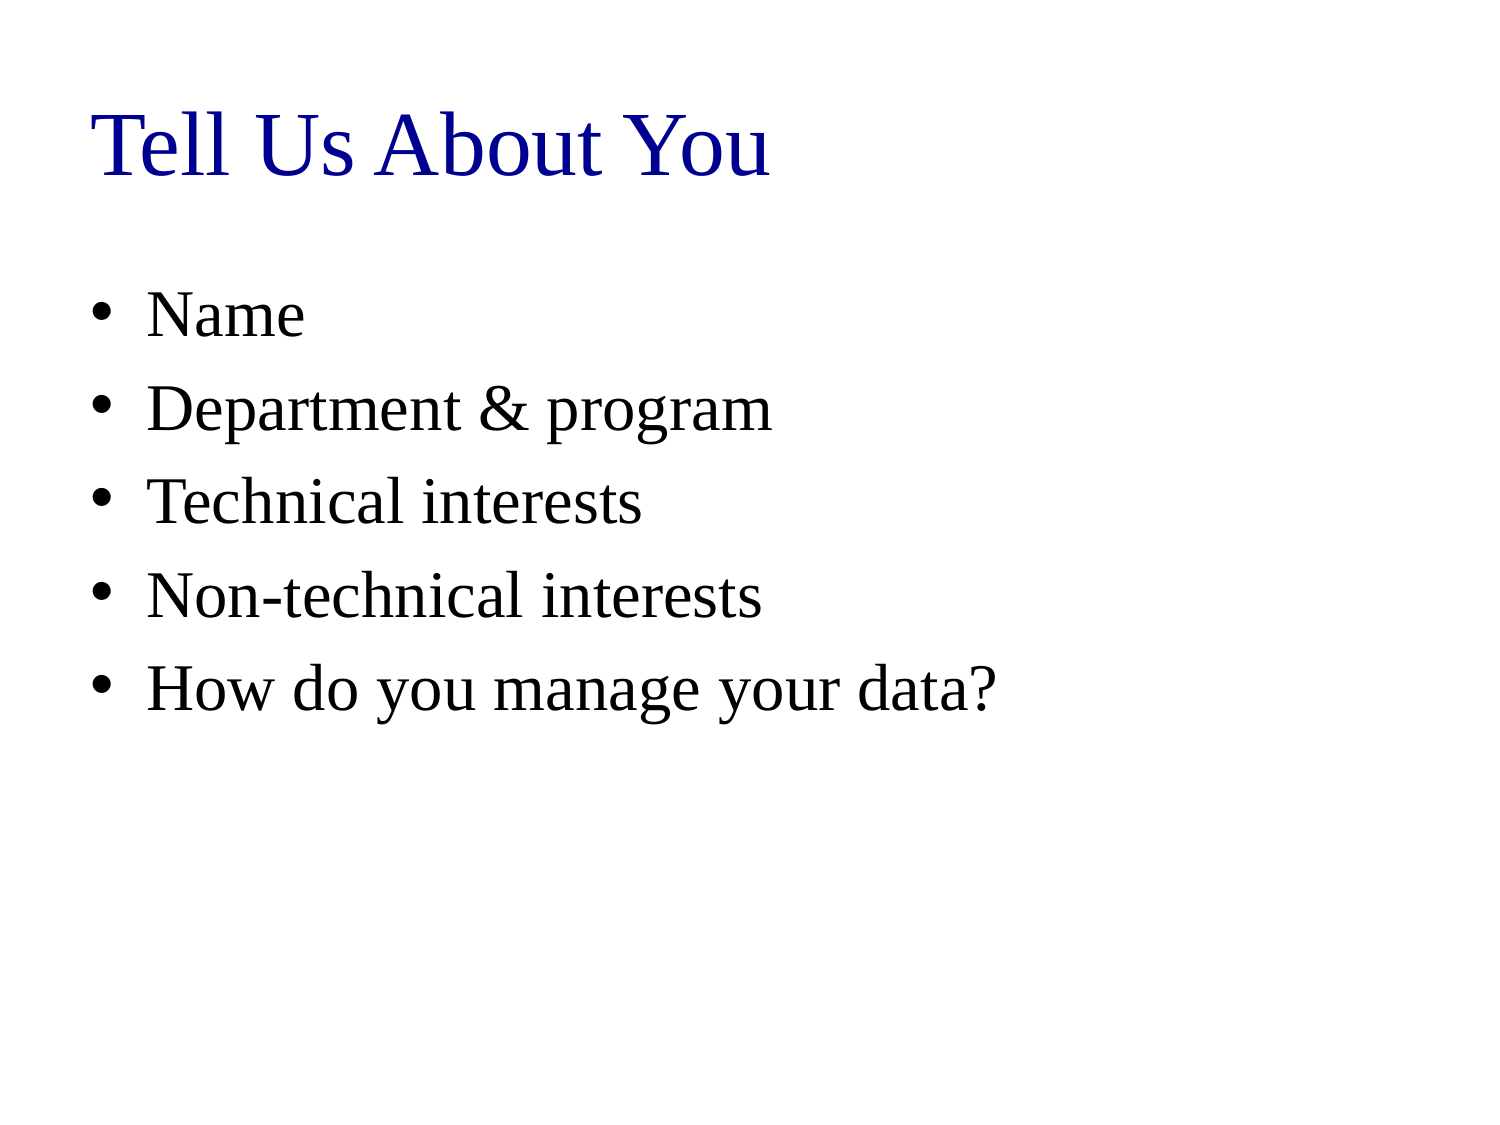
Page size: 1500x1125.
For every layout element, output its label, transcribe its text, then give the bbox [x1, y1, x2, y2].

title Tell Us About You [75, 45, 1425, 233]
list Name Department & program Technical interests Non-technical interests How do you manage your data? [75, 262, 1425, 1005]
